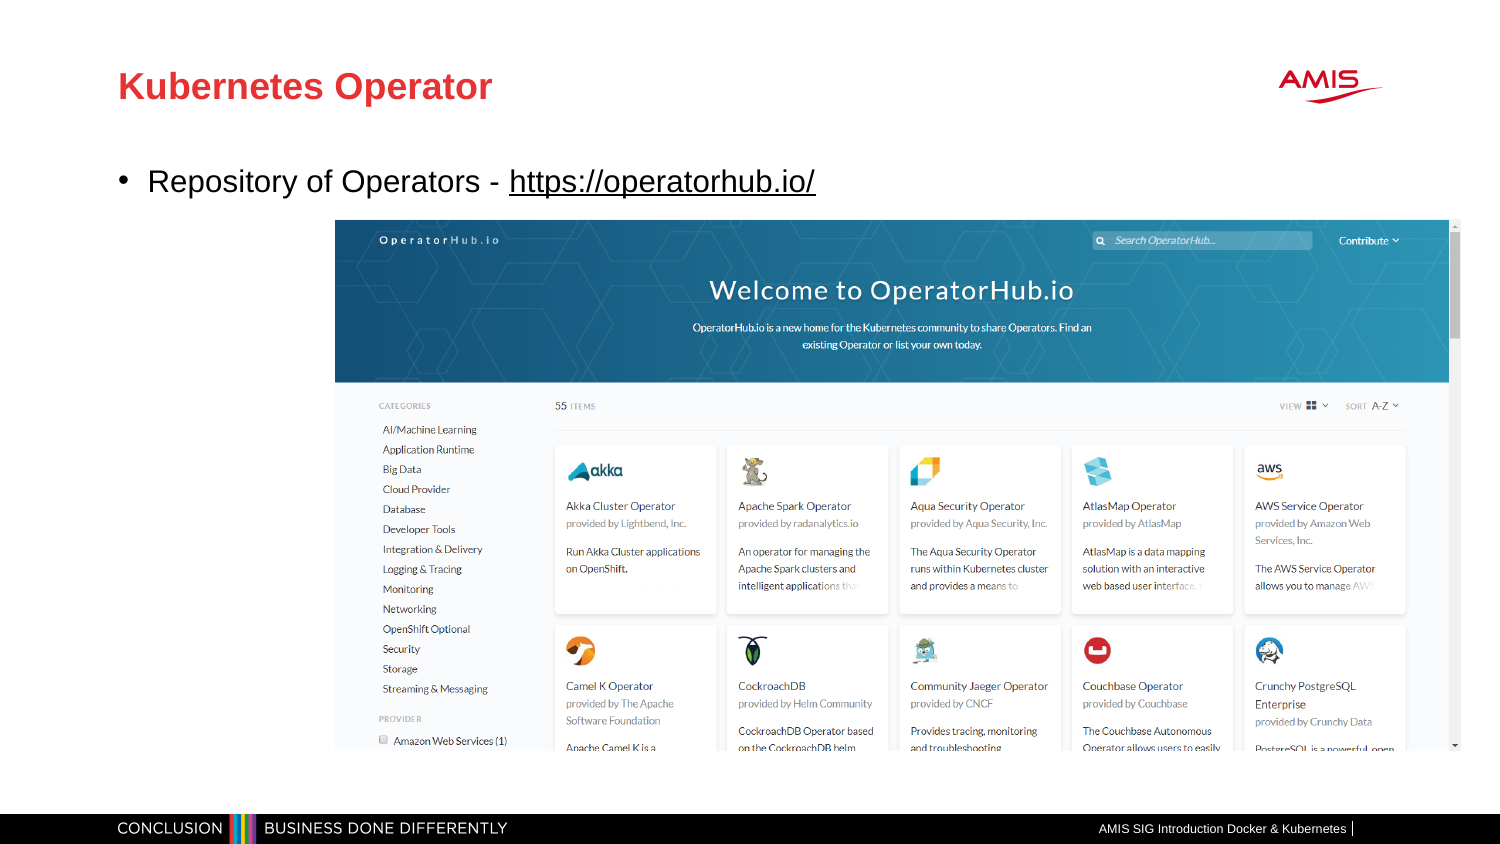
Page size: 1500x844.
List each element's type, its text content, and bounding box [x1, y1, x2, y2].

picture [335, 219, 1461, 751]
picture [0, 814, 236, 844]
title Kubernetes Operator [118, 47, 1205, 130]
picture [239, 814, 1500, 844]
picture [1205, 58, 1388, 106]
list Repository of Operators - https://operatorhub.io/ [118, 153, 1205, 774]
footer AMIS SIG Introduction Docker & Kubernetes [814, 820, 1347, 839]
